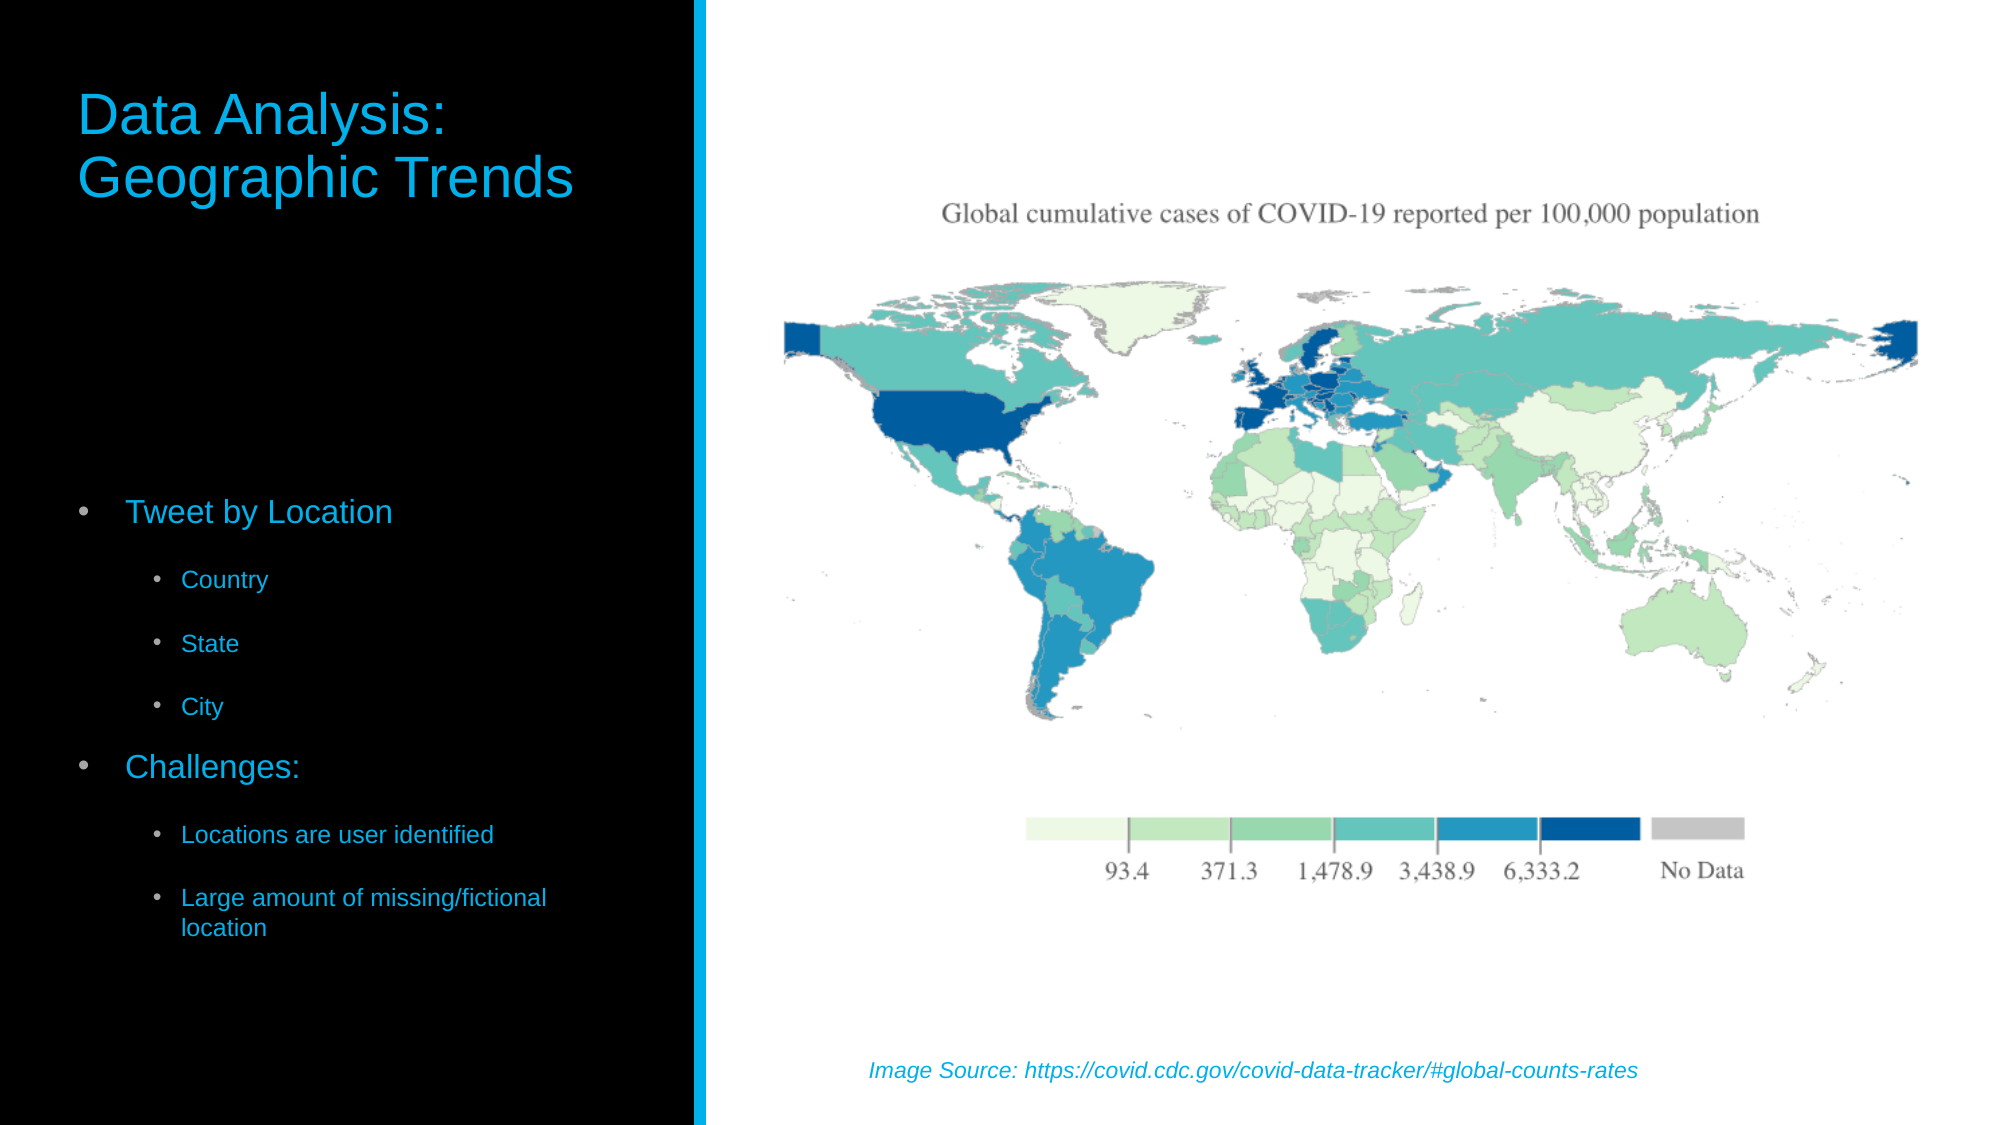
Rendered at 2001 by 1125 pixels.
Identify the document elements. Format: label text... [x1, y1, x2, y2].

list Tweet by Location Country State City Challenges: Locations are user identified Large amount of missing/fictional location [63, 261, 638, 1013]
title Data Analysis: Geographic Trends [63, 76, 638, 261]
text_box Image Source: https://covid.cdc.gov/covid-data-tracker/#global-counts-rates [853, 1048, 1851, 1091]
picture [725, 179, 1980, 901]
